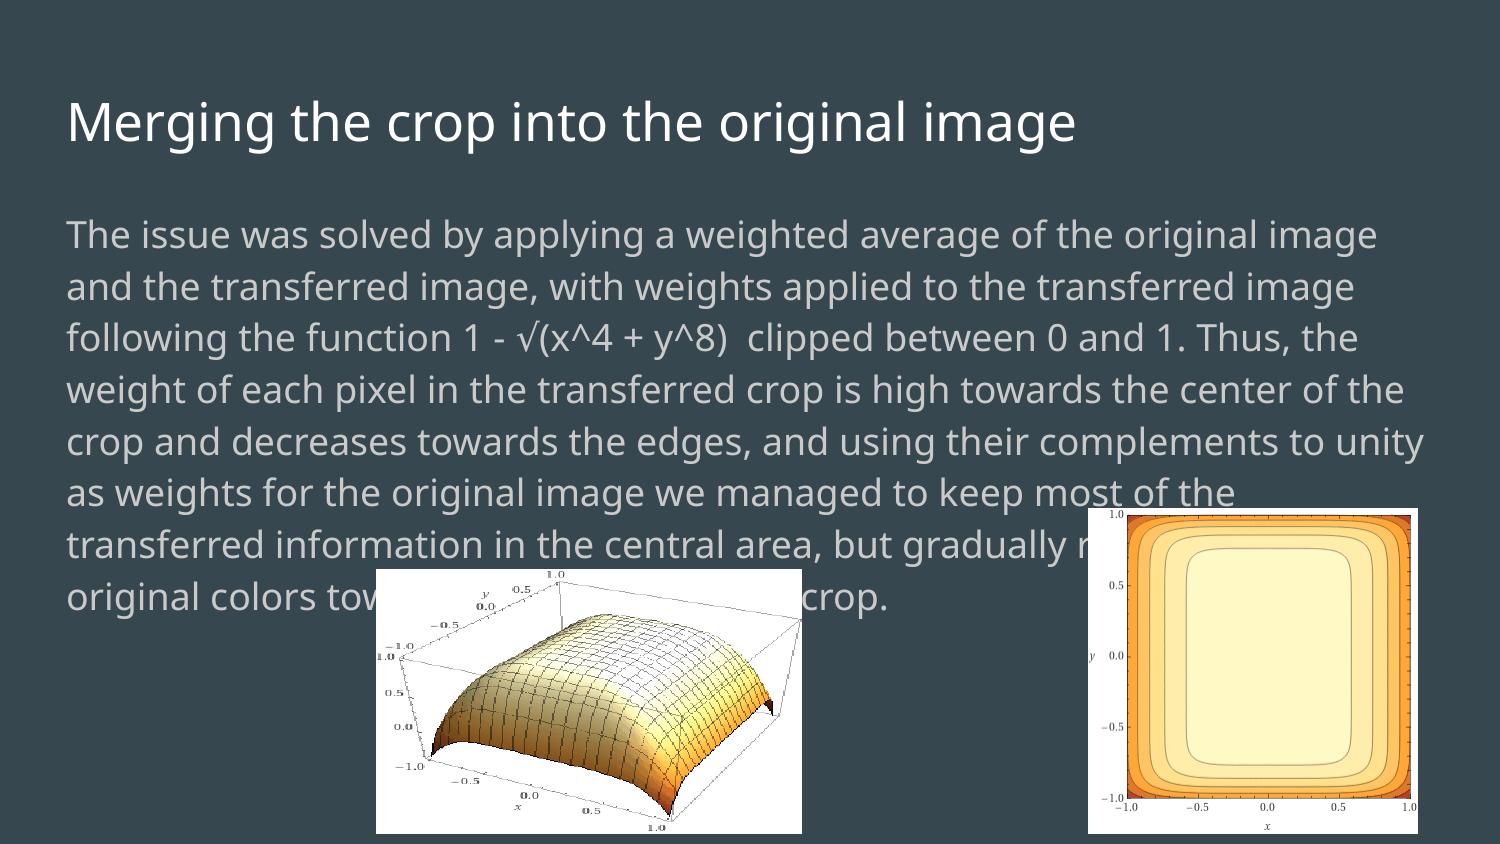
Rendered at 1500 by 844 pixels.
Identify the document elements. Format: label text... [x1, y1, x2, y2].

picture [1087, 508, 1418, 834]
picture [376, 569, 802, 834]
list The issue was solved by applying a weighted average of the original image and the transferred image, with weights applied to the transferred image following the function 1 - √(x^4 + y^8) clipped between 0 and 1. Thus, the weight of each pixel in the transferred crop is high towards the center of the crop and decreases towards the edges, and using their complements to unity as weights for the original image we managed to keep most of the transferred information in the central area, but gradually returning to the original colors towards the edges of each crop. [51, 189, 1449, 751]
title Merging the crop into the original image [51, 72, 1449, 167]
